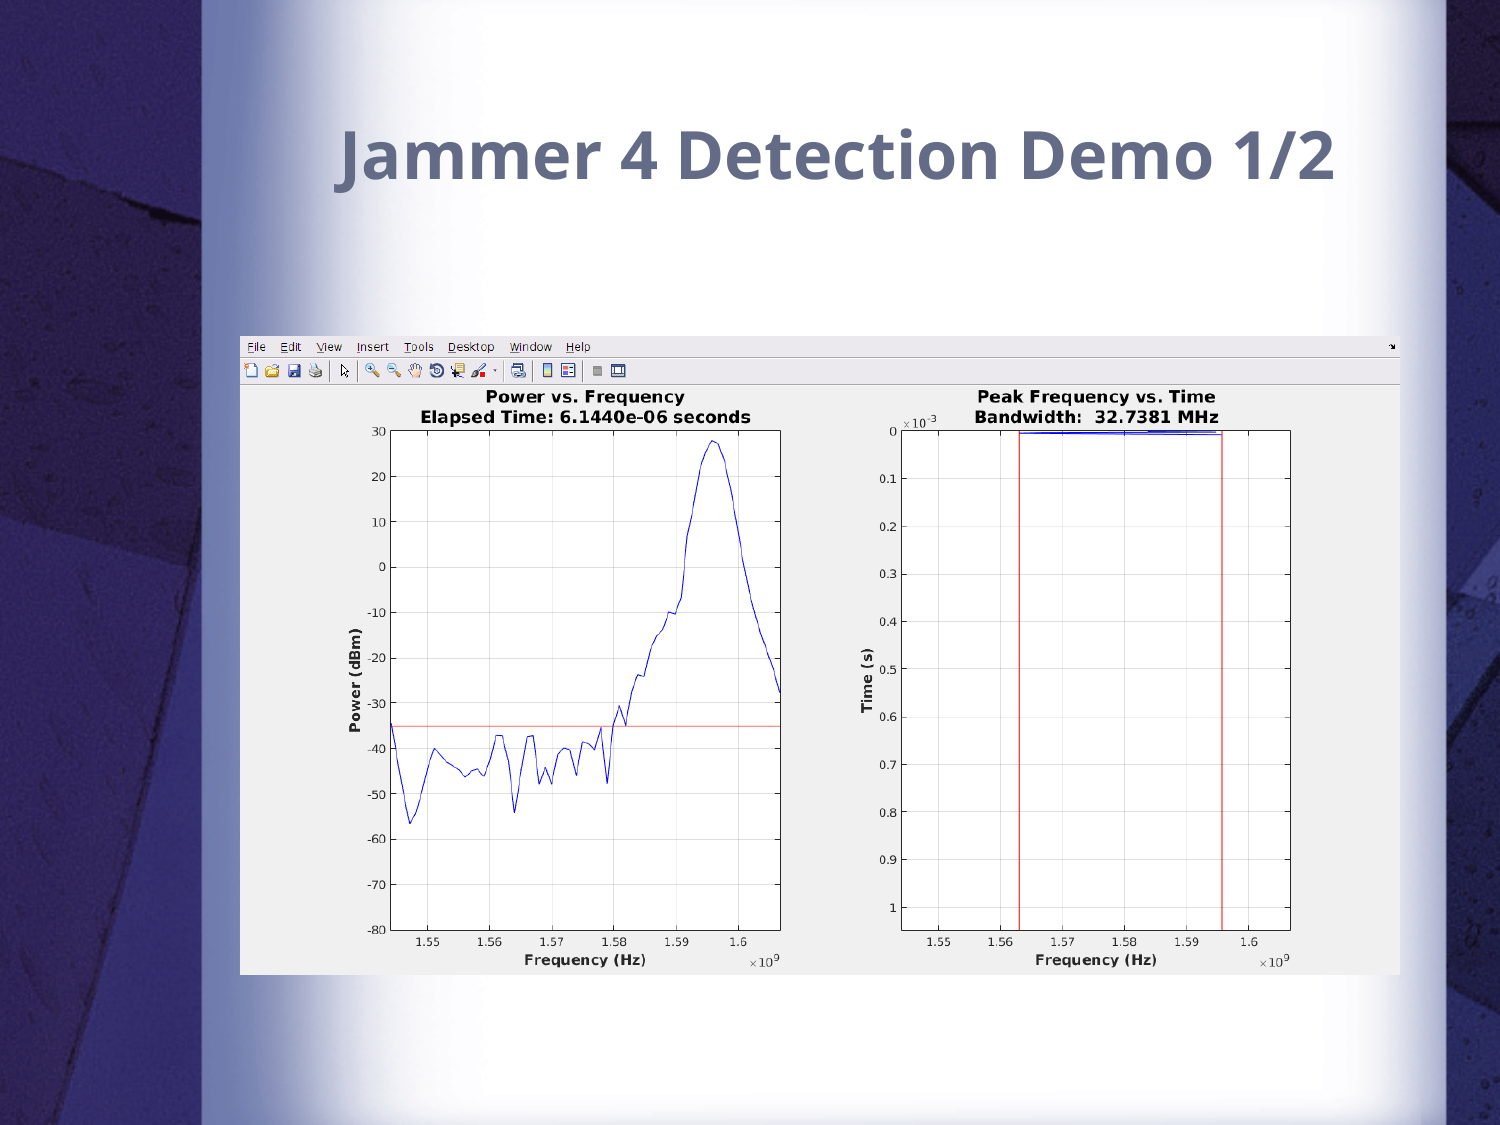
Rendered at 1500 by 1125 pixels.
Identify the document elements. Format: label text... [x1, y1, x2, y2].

picture [0, 0, 1500, 1125]
title Jammer 4 Detection Demo 1/2 [324, 37, 1400, 200]
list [239, 336, 1401, 976]
